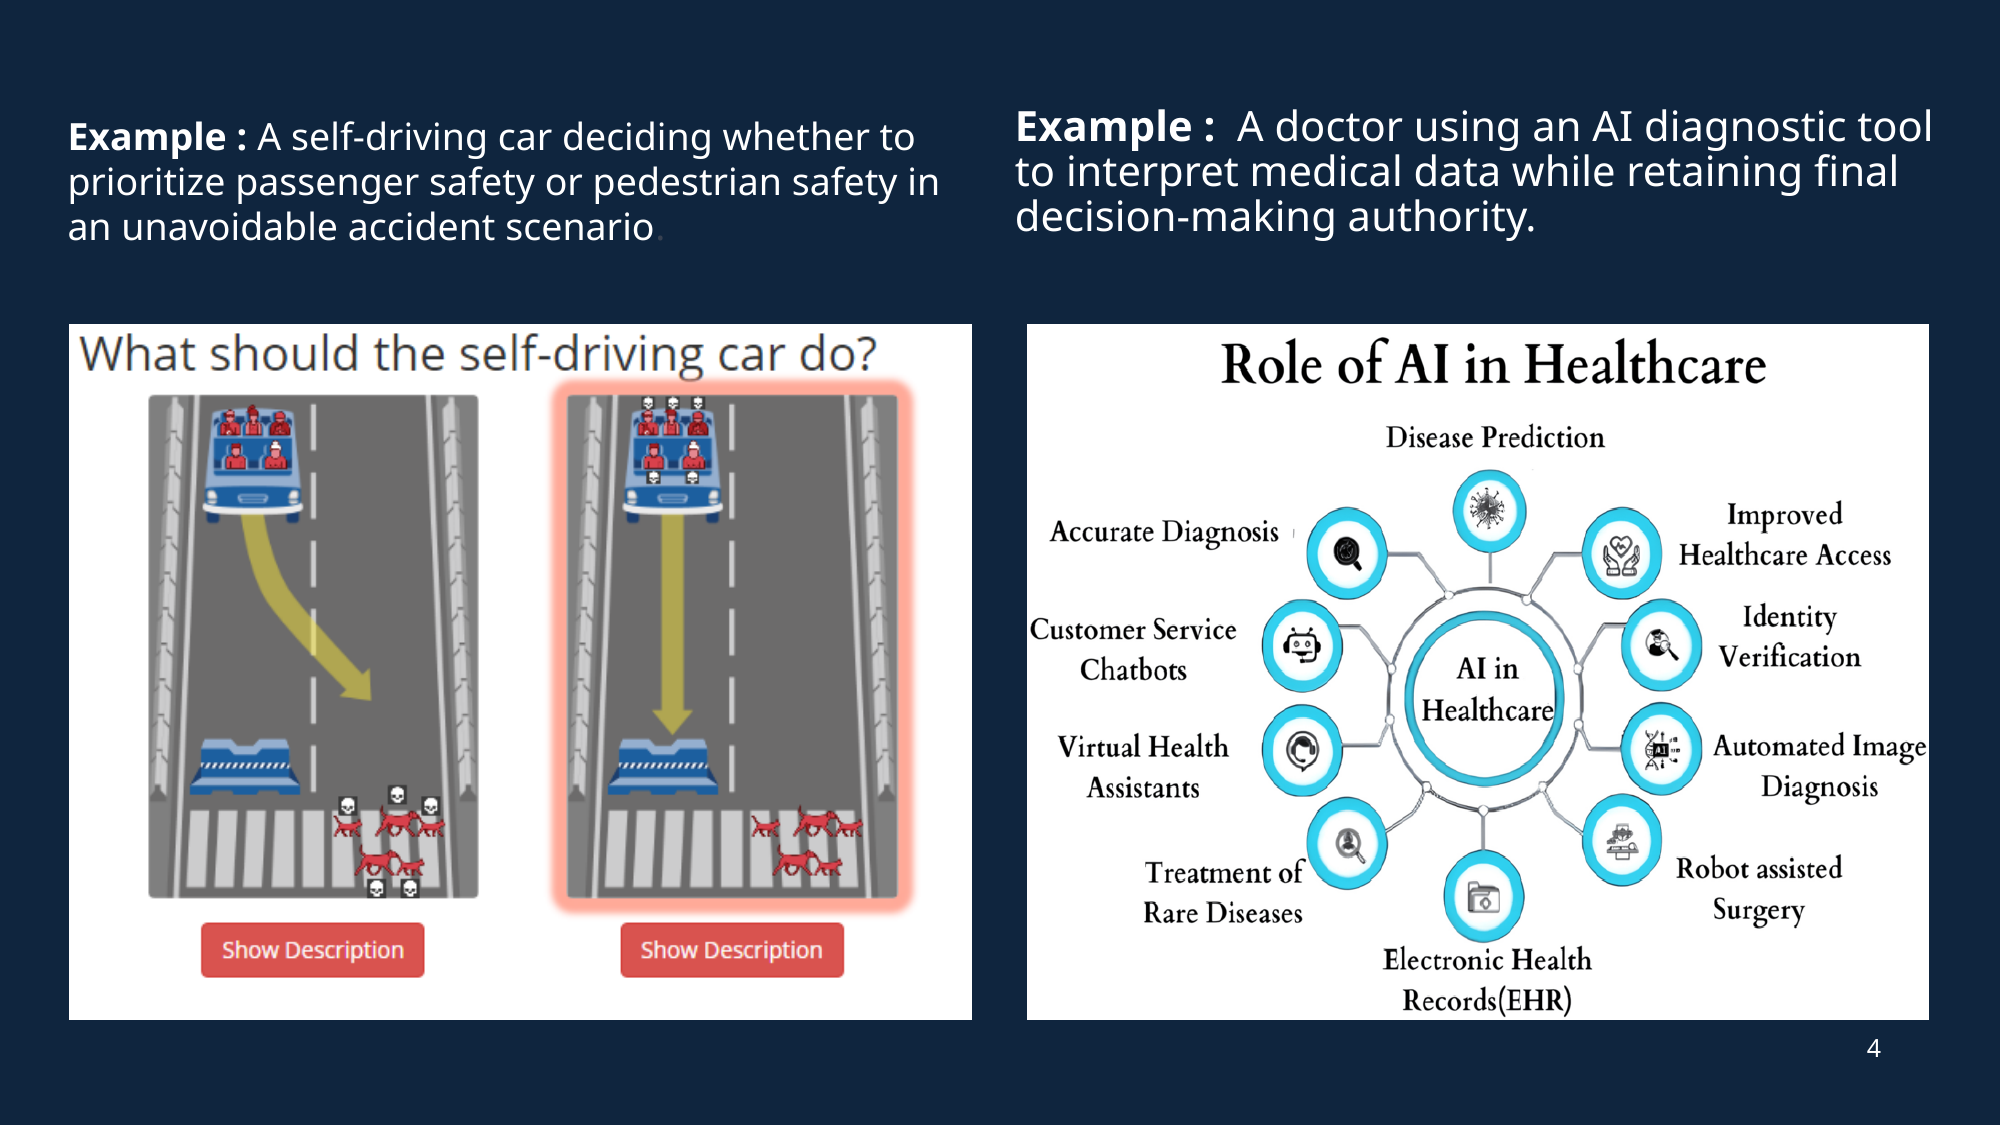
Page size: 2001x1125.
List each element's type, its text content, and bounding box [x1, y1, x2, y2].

text_box 4 [1836, 1020, 1912, 1080]
title Example : A doctor using an AI diagnostic tool to interpret medical data while retaining final decision-making authority. [999, 81, 1972, 265]
text_box Example : A self-driving car deciding whether to prioritize passenger safety or pedestrian safety in an unavoidable accident scenario. [52, 105, 972, 255]
picture [69, 324, 972, 1020]
picture [1027, 324, 1929, 1020]
